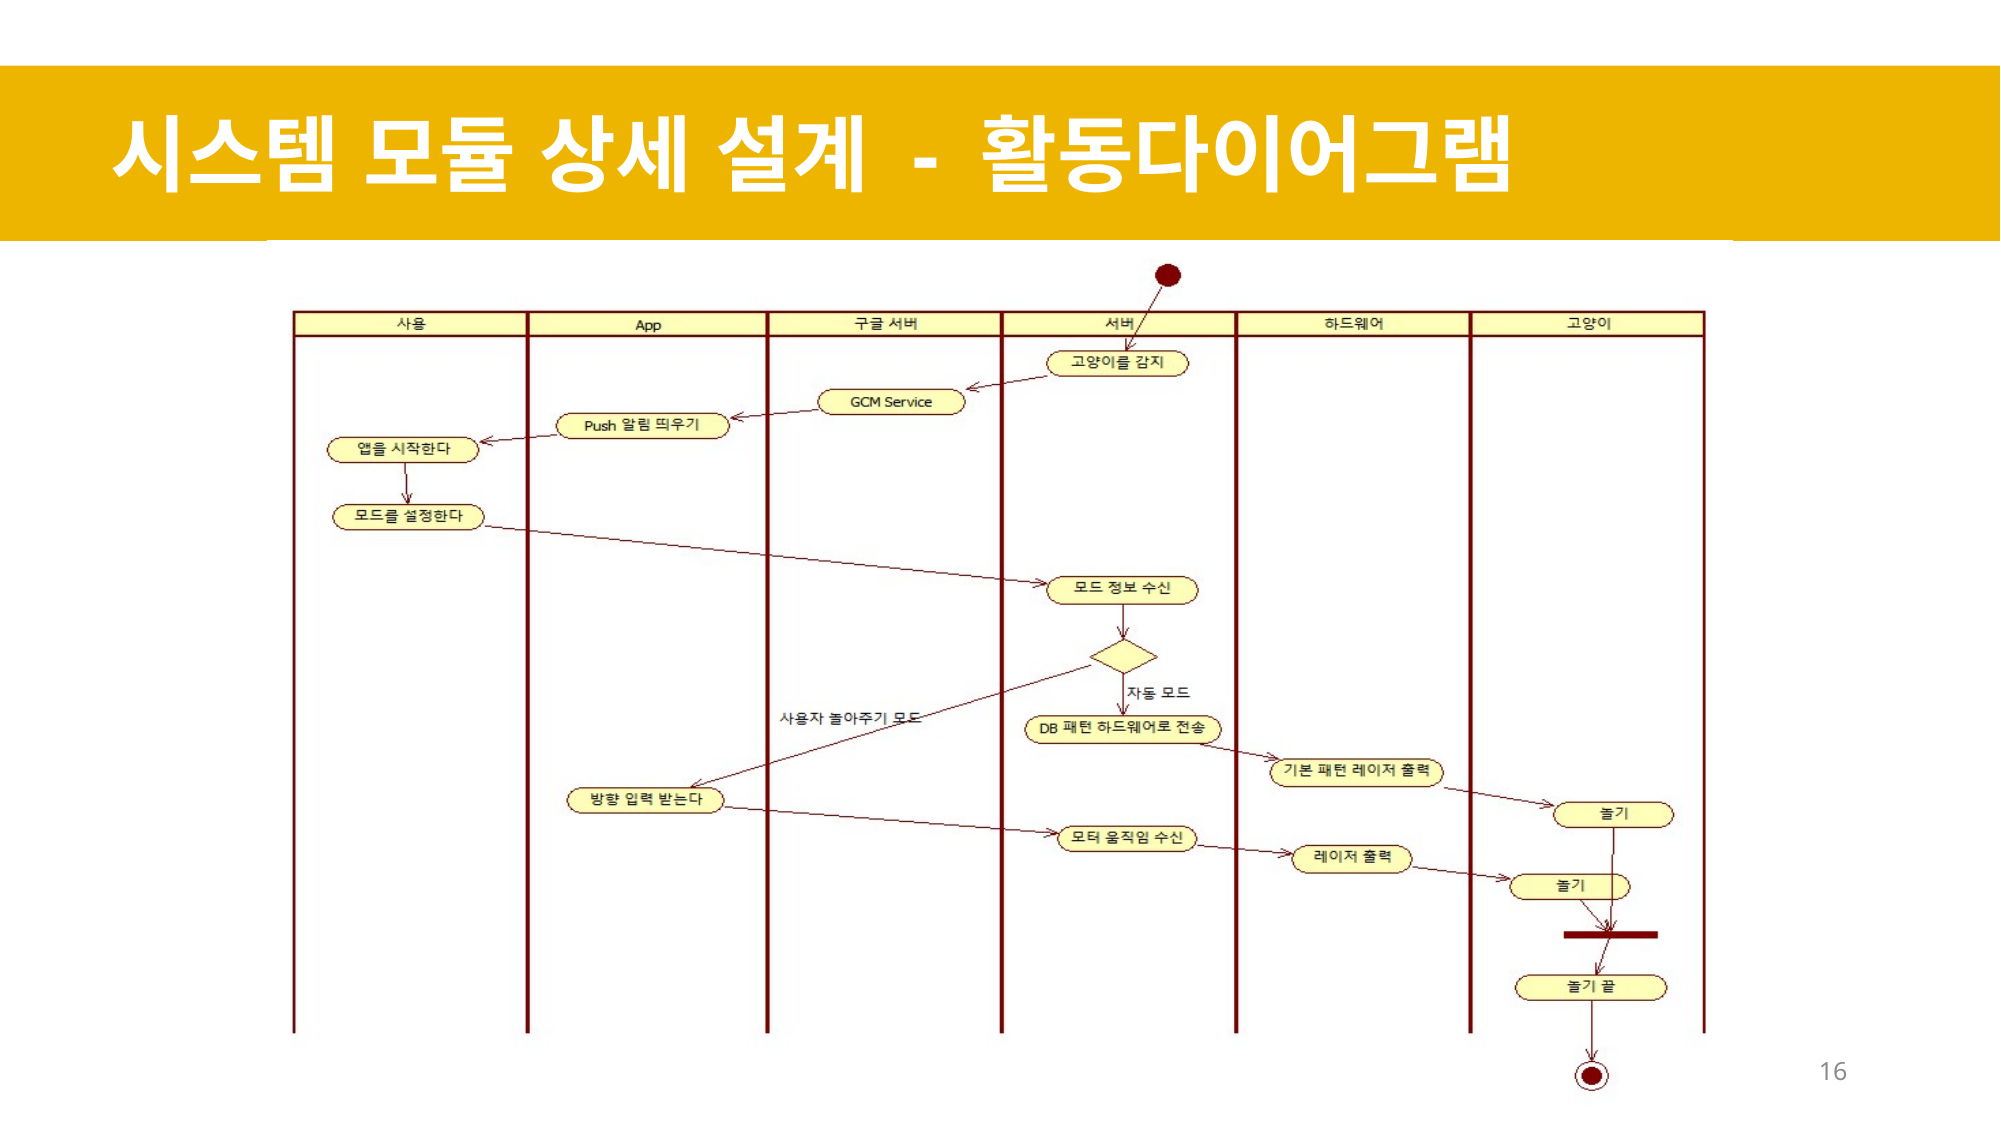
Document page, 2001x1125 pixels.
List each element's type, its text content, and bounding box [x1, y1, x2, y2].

text_box 시스템 모듈 상세 설계 - 활동다이어그램 [52, 95, 2000, 210]
text_box [0, 65, 2000, 242]
slide_number 16 [1733, 1042, 1863, 1103]
picture [267, 240, 1733, 1115]
